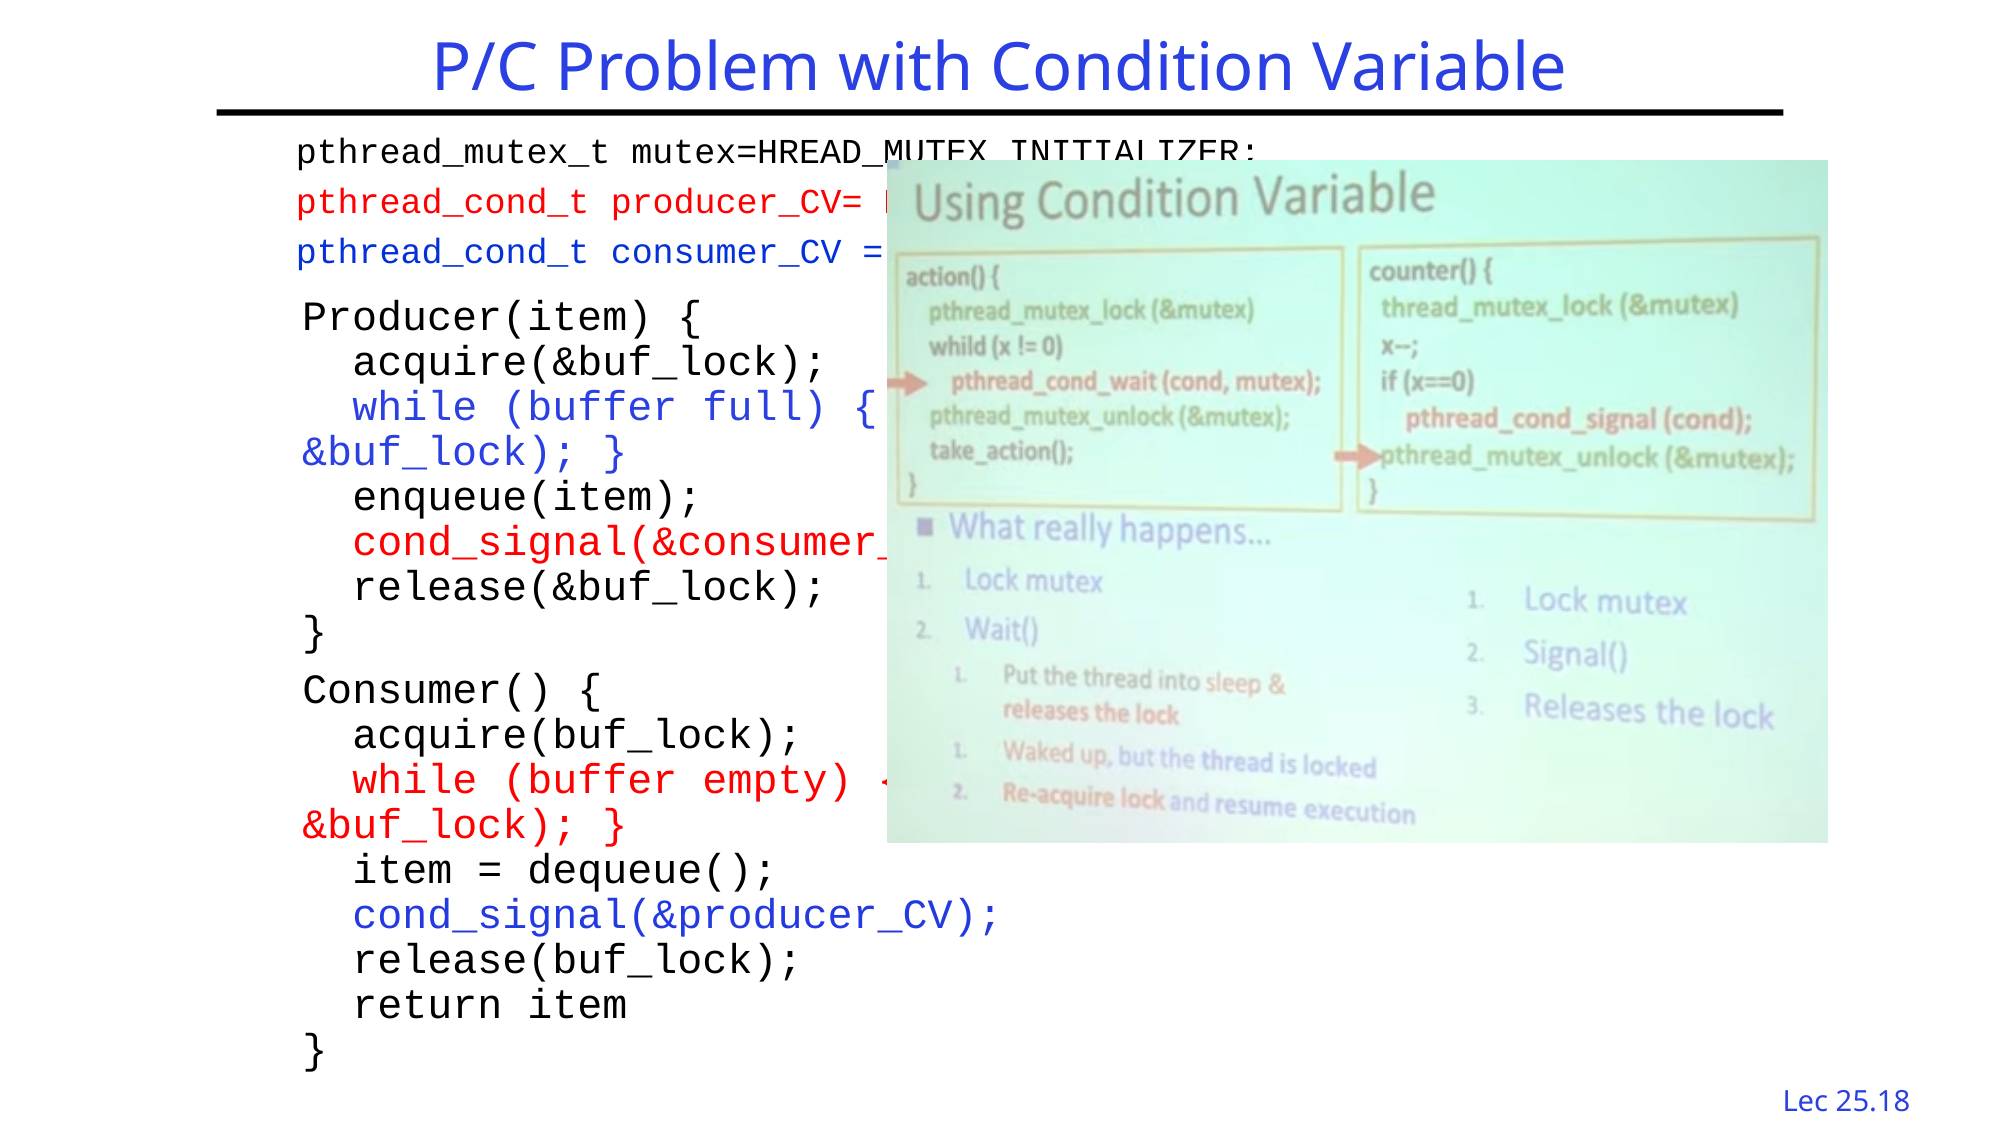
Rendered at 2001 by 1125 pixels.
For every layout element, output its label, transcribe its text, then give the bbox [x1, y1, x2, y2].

text_box pthread_mutex_t mutex=HREAD_MUTEX_INITIALIZER; pthread_cond_t producer_CV= PTHREAD_COND_INITIALIZER; pthread_cond_t consumer_CV = PTHREAD_COND_INITIALIZER; [249, 112, 1673, 283]
title P/C Problem with Condition Variable [275, 24, 1725, 113]
text_box Consumer() { acquire(buf_lock); while (buffer empty) { cond_wait(&consumer_CV, &buf_lock); } item = dequeue(); cond_signal(&producer_CV); release(buf_lock); return item } [287, 660, 1750, 1081]
picture [887, 160, 1828, 843]
text_box Producer(item) { acquire(&buf_lock); while (buffer full) { cond_wait(&producer_CV, &buf_lock); } enqueue(item); cond_signal(&consumer_CV); release(&buf_lock); } [287, 287, 882, 660]
